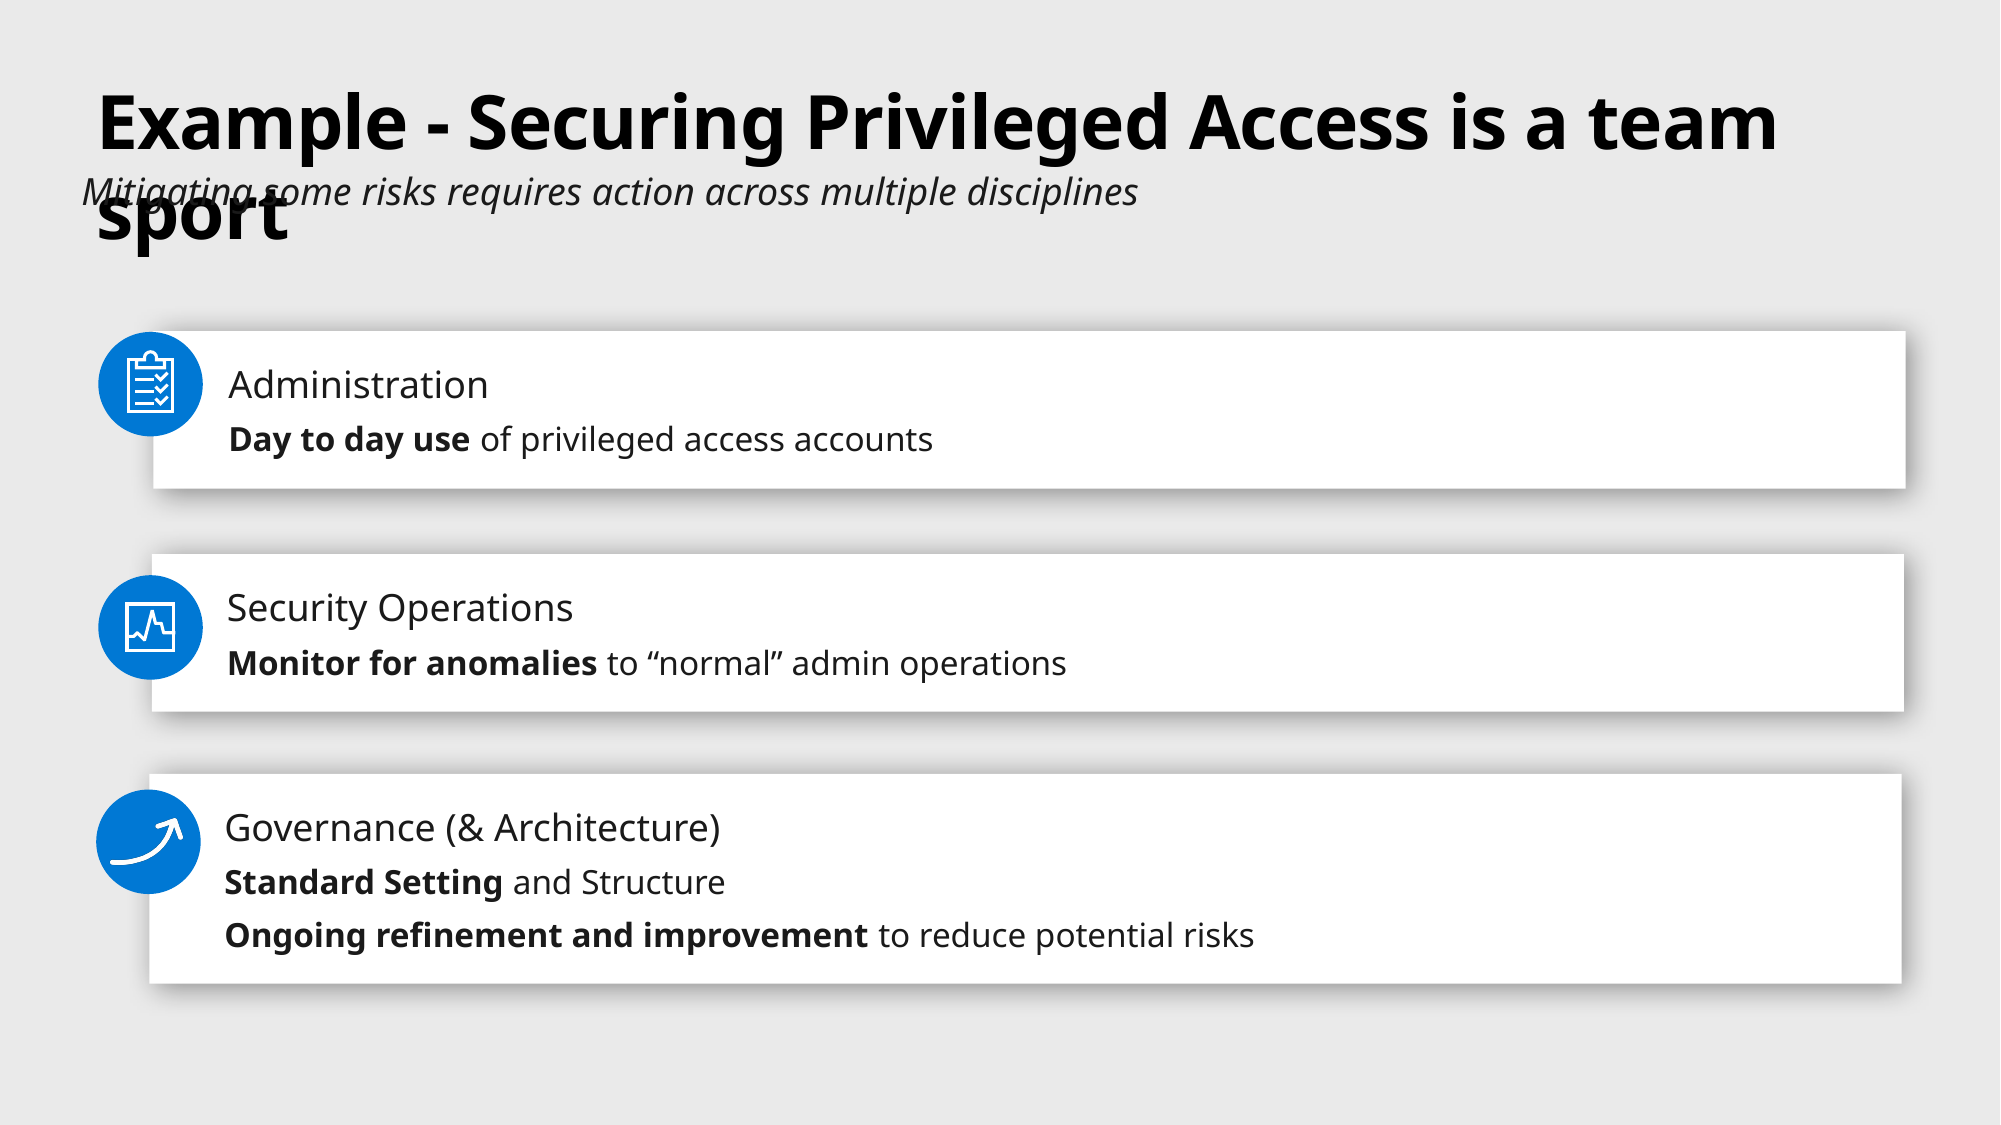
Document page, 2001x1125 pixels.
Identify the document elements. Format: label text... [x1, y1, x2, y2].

title Example - Securing Privileged Access is a team sport [96, 75, 1904, 166]
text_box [95, 773, 1902, 987]
text_box Mitigating some risks requires action across multiple disciplines [81, 168, 1141, 214]
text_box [98, 553, 1905, 714]
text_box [98, 330, 1906, 496]
